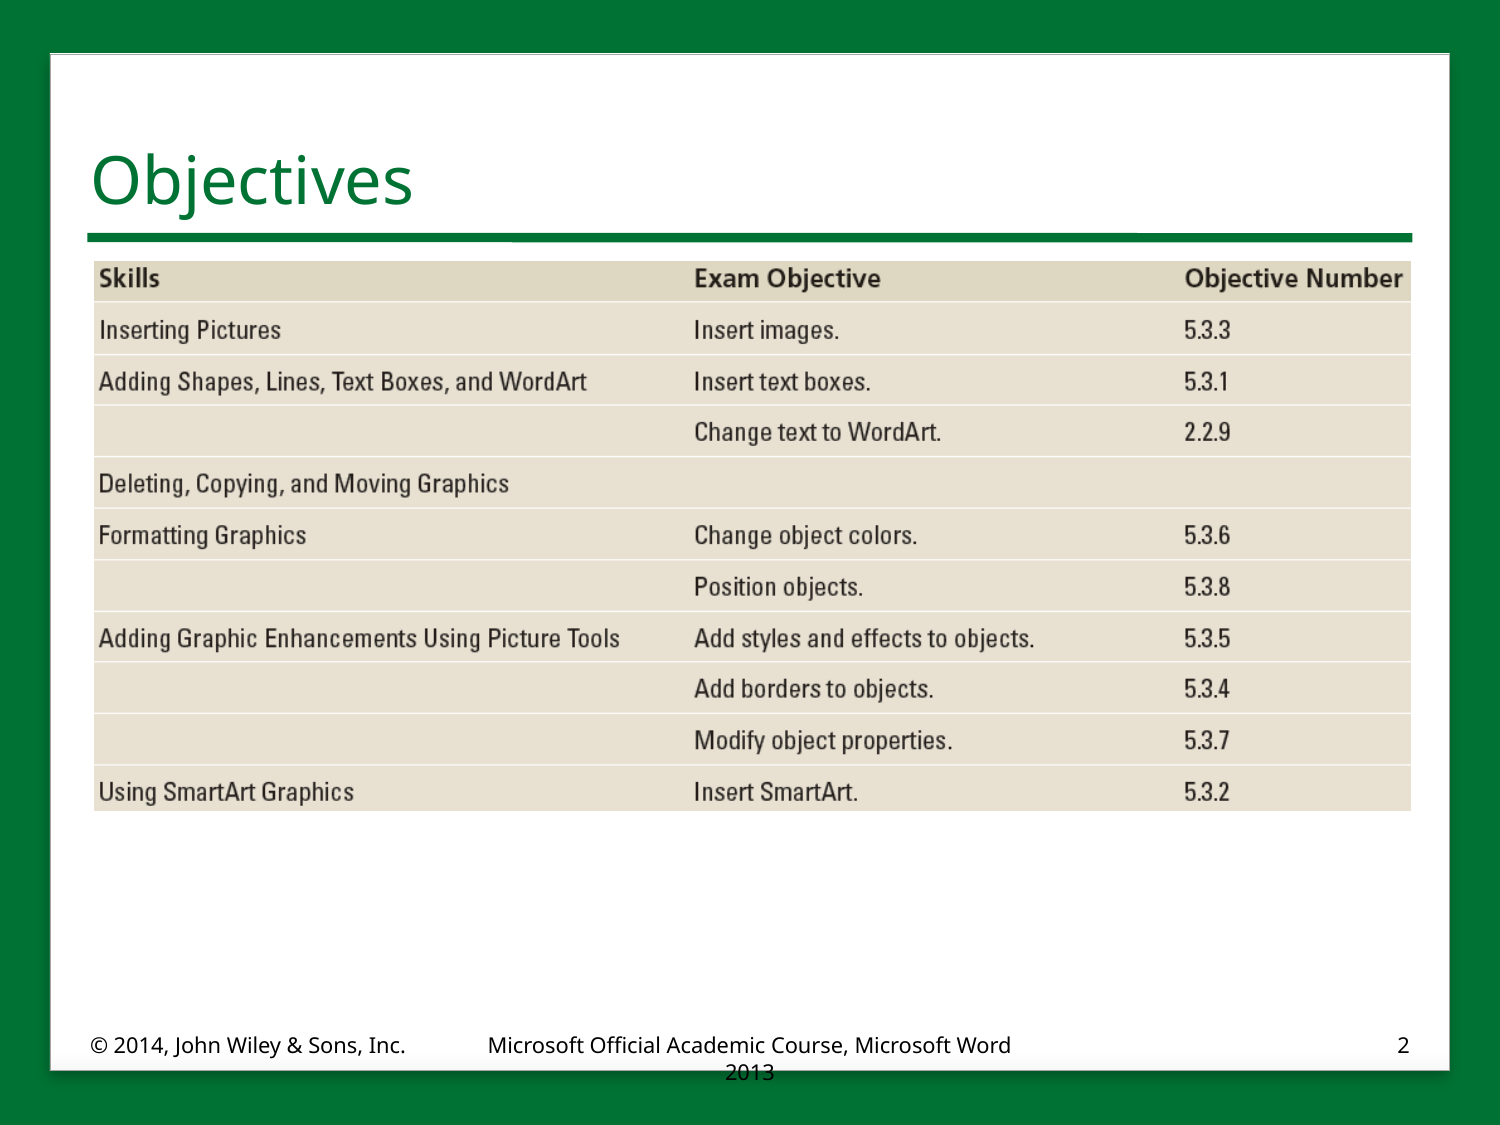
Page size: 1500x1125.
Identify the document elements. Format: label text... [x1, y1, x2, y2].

slide_number 2 [1074, 1024, 1426, 1103]
title Objectives [74, 74, 1426, 226]
picture [93, 260, 1411, 812]
footer Microsoft Official Academic Course, Microsoft Word 2013 [449, 1024, 1051, 1103]
slide_number © 2014, John Wiley & Sons, Inc. [74, 1024, 426, 1103]
